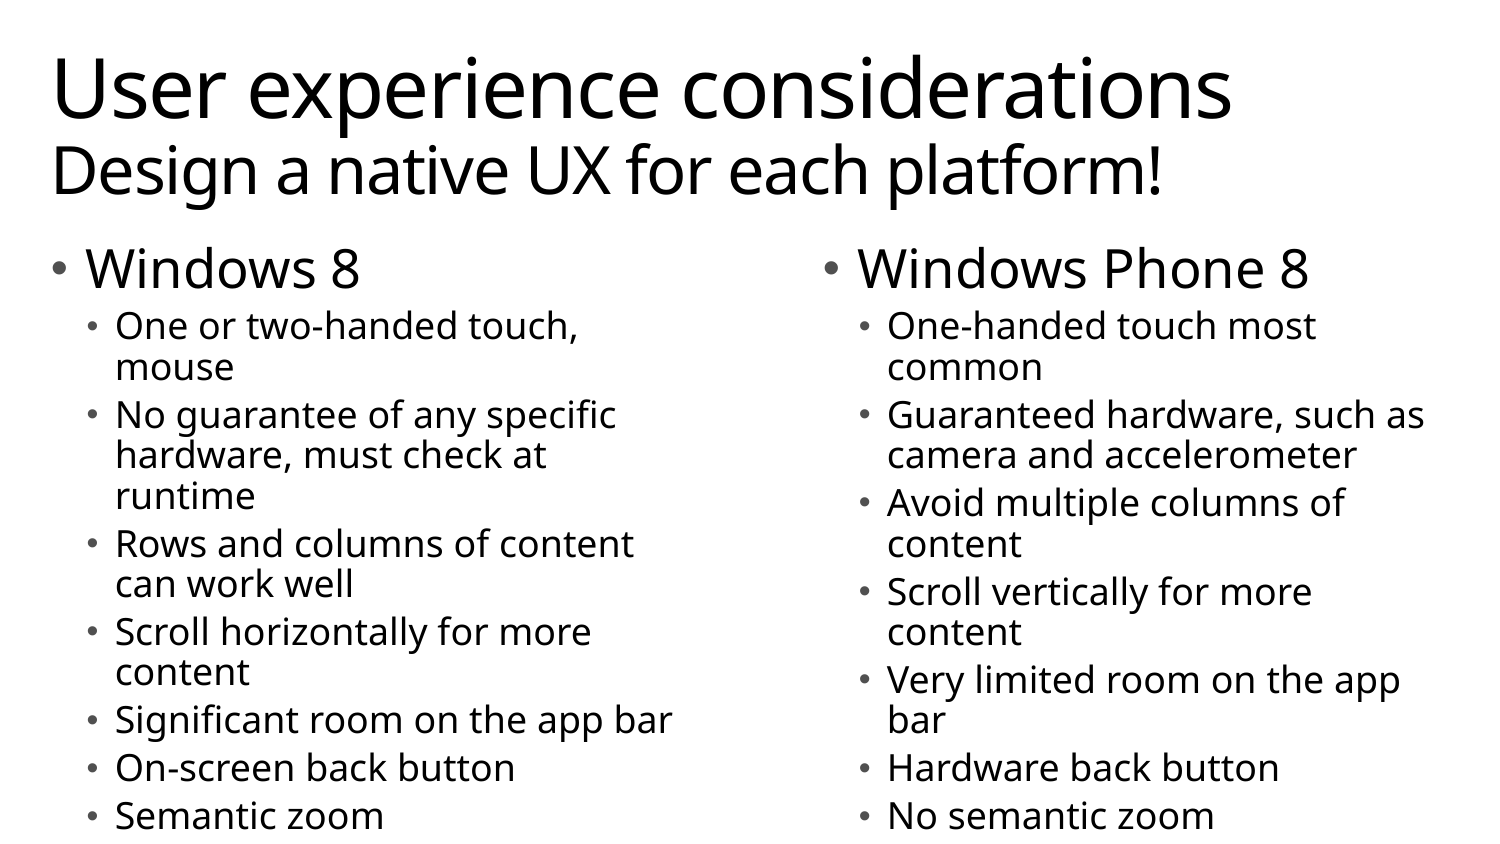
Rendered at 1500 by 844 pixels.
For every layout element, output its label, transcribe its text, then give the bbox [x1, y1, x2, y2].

list Windows 8 One or two-handed touch, mouse No guarantee of any specific hardware, must check at runtime Rows and columns of content can work well Scroll horizontally for more content Significant room on the app bar On-screen back button Semantic zoom [33, 230, 695, 785]
list Windows Phone 8 One-handed touch most common Guaranteed hardware, such as camera and accelerometer Avoid multiple columns of content Scroll vertically for more content Very limited room on the app bar Hardware back button No semantic zoom [805, 230, 1467, 785]
title User experience considerations Design a native UX for each platform! [33, 35, 1468, 147]
